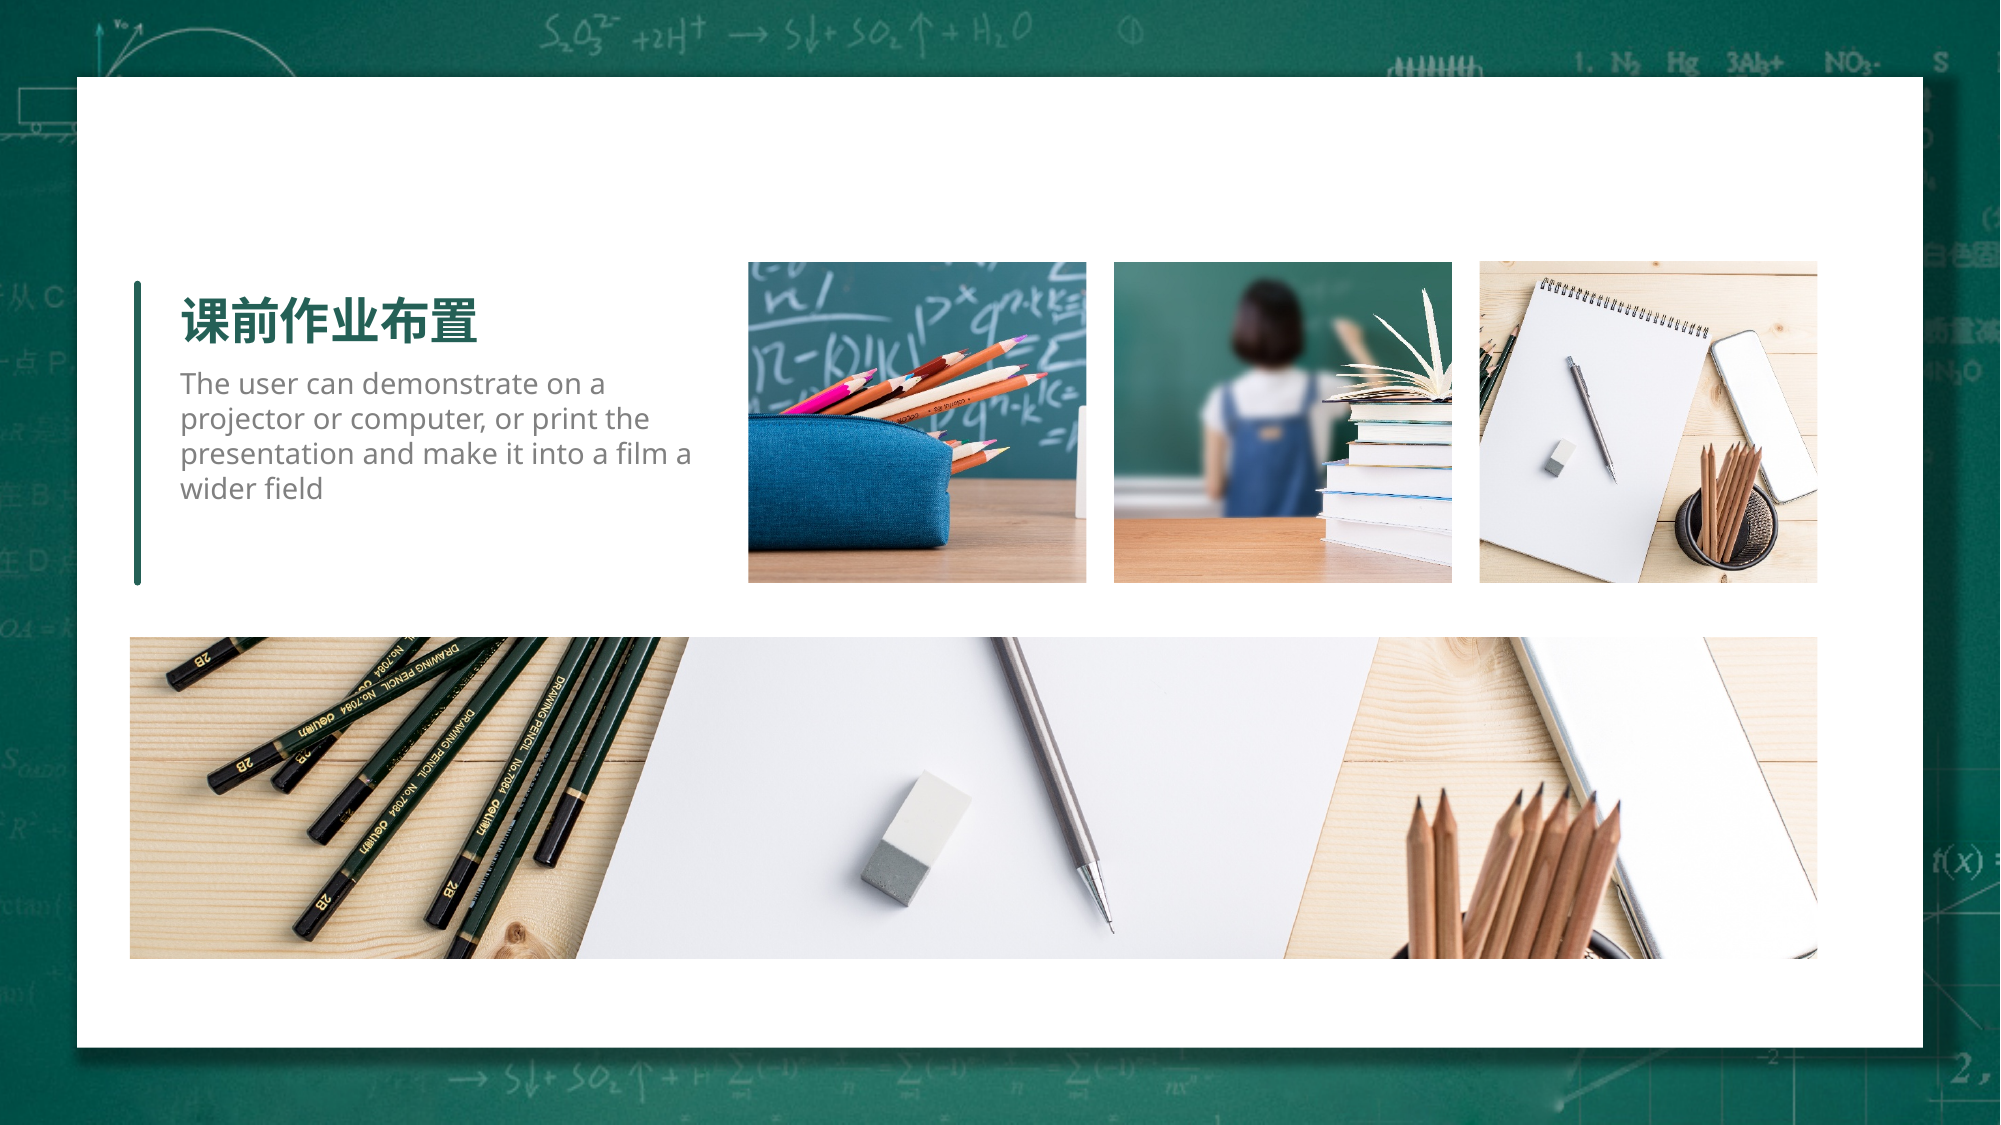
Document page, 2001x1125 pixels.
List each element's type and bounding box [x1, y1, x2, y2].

picture [0, 0, 2000, 1125]
text_box [165, 282, 748, 515]
